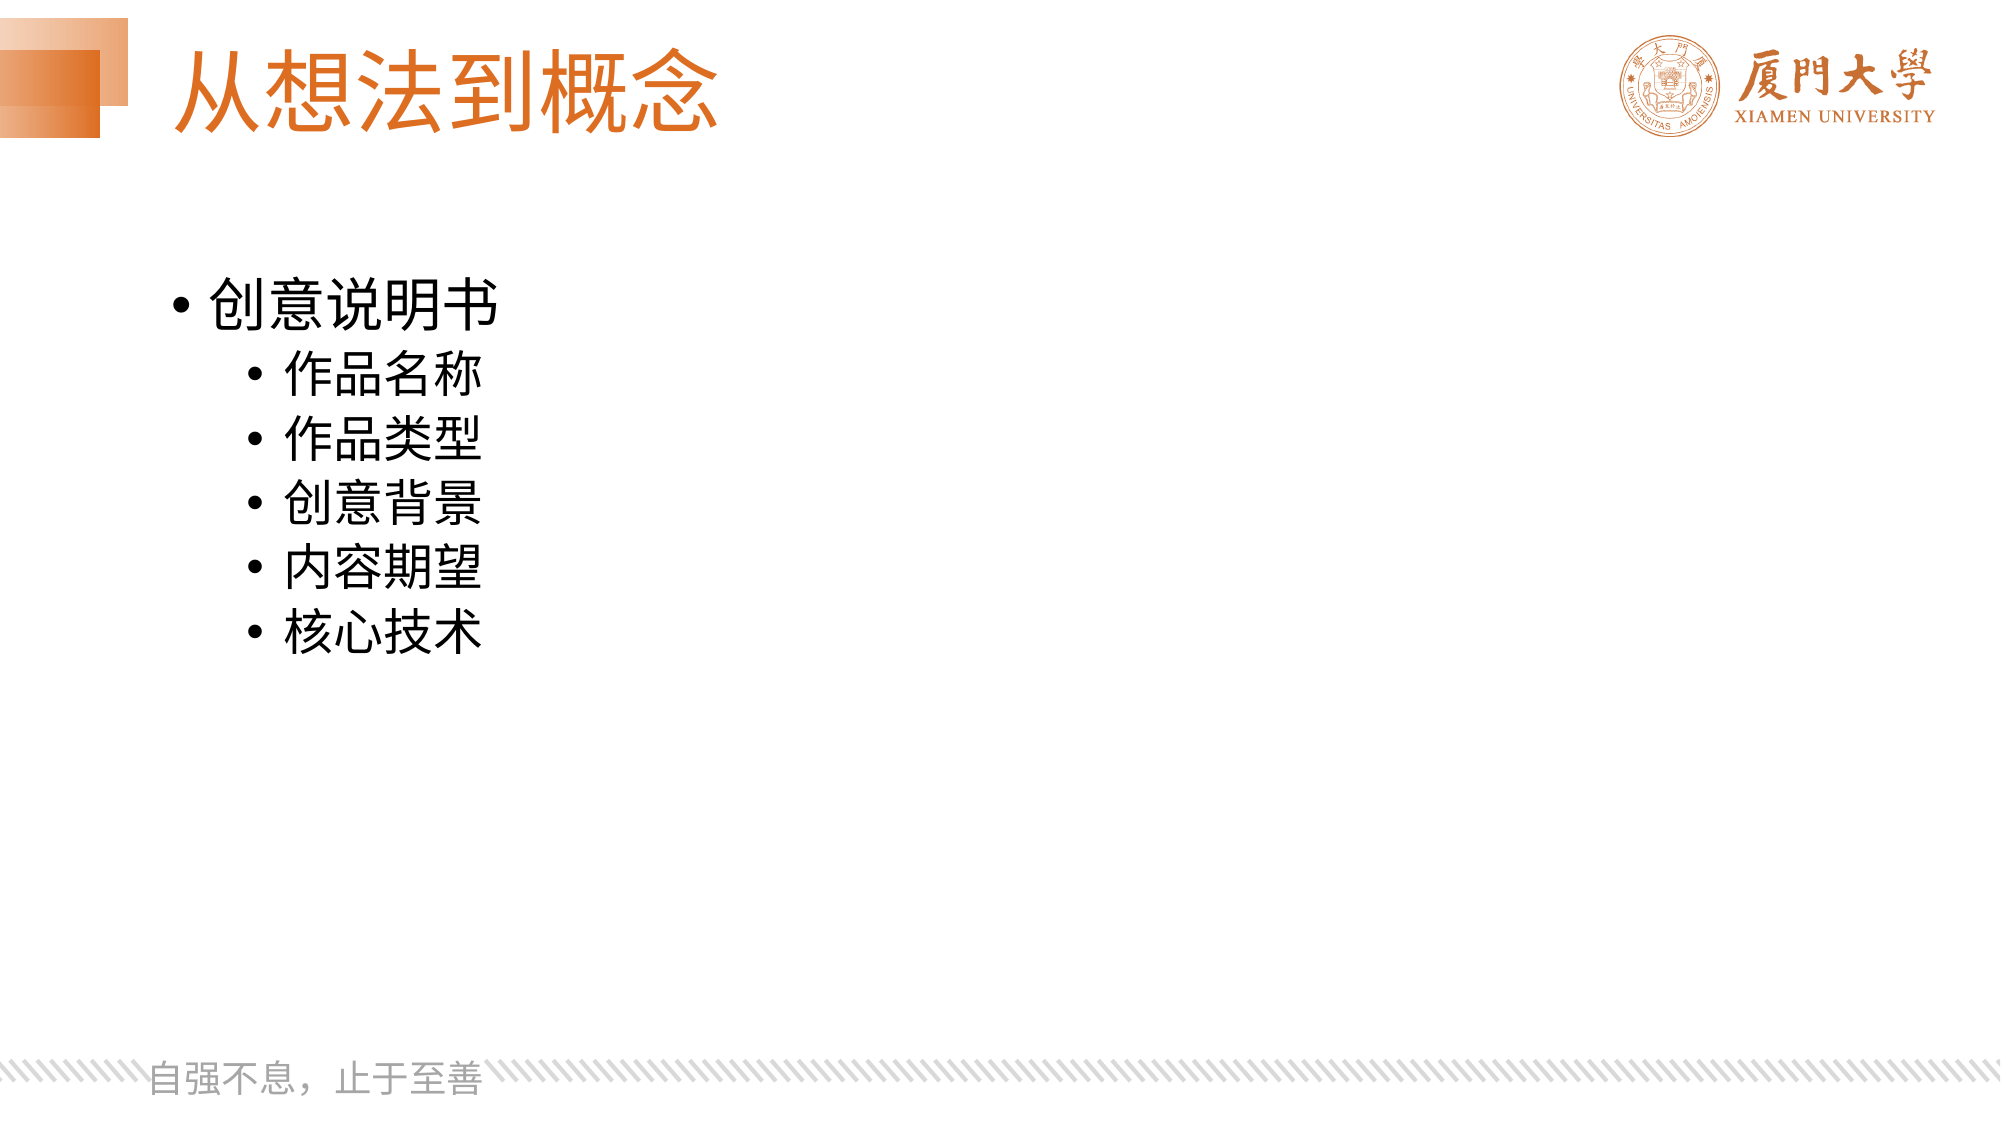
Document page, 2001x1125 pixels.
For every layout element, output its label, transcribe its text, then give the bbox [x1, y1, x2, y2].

title 从想法到概念 [156, 16, 1882, 177]
list 创意说明书 作品名称 作品类型 创意背景 内容期望 核心技术 [156, 268, 1882, 996]
